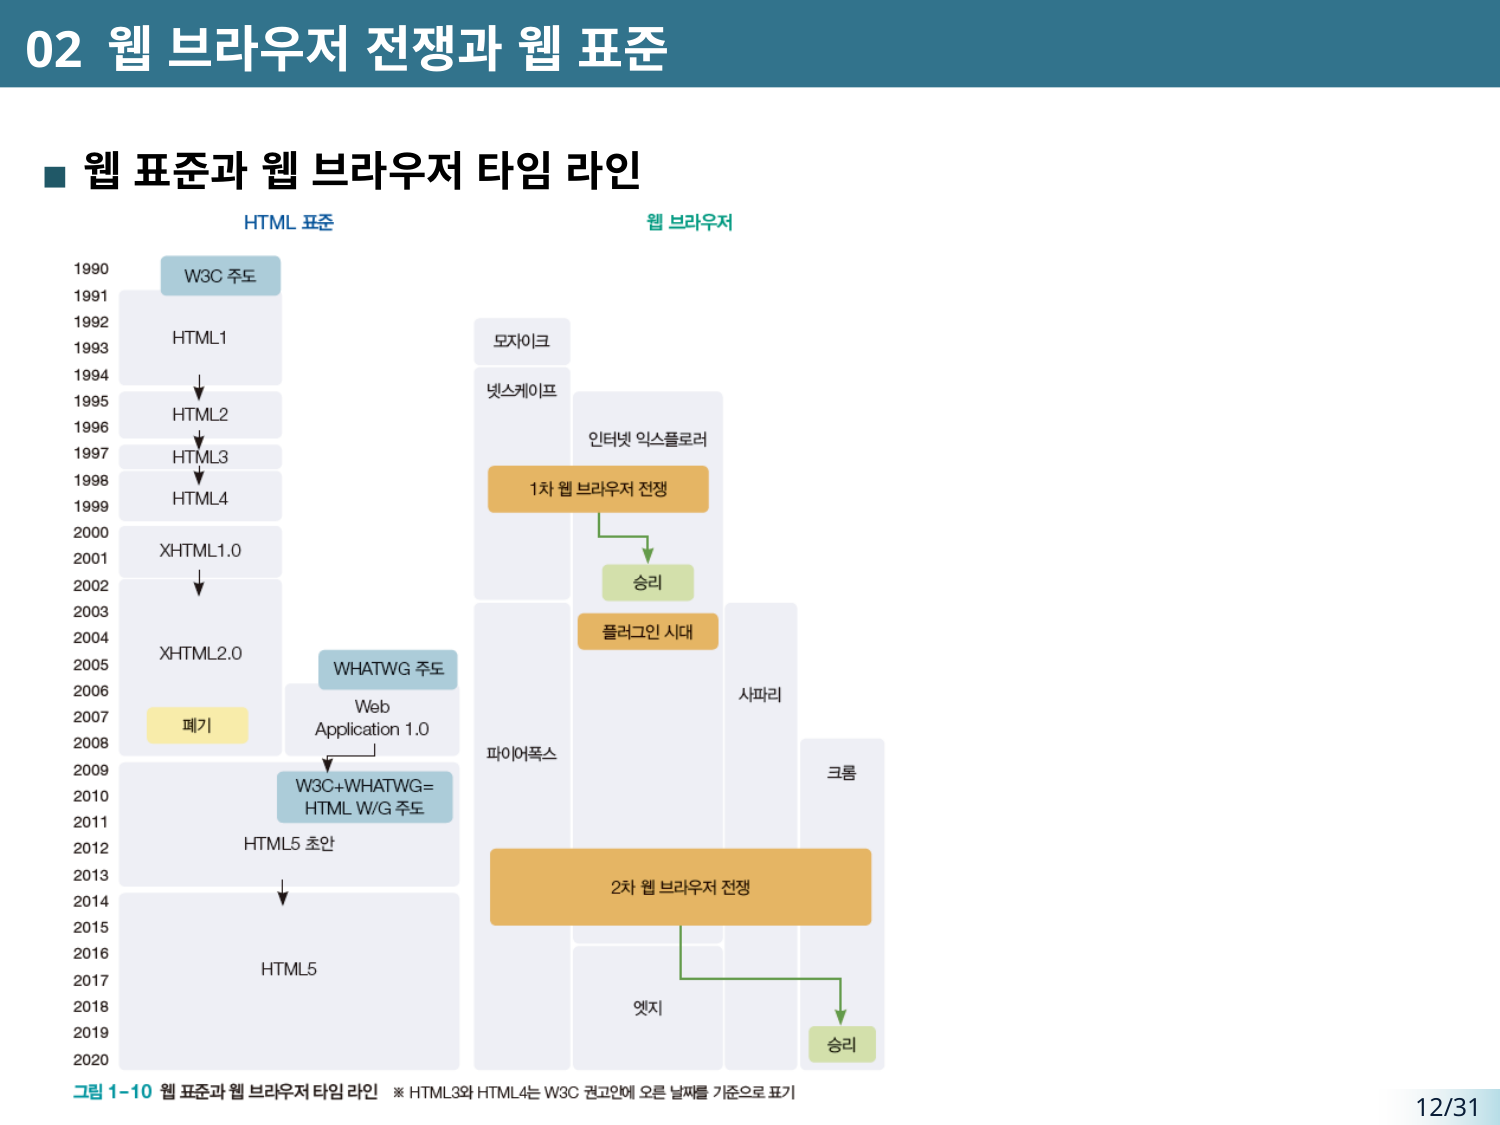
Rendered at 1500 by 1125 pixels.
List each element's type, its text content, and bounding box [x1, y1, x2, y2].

picture [64, 207, 895, 1107]
title 02 웹 브라우저 전쟁과 웹 표준 [10, 8, 1288, 87]
list 웹 표준과 웹 브라우저 타임 라인 [10, 126, 1481, 1057]
